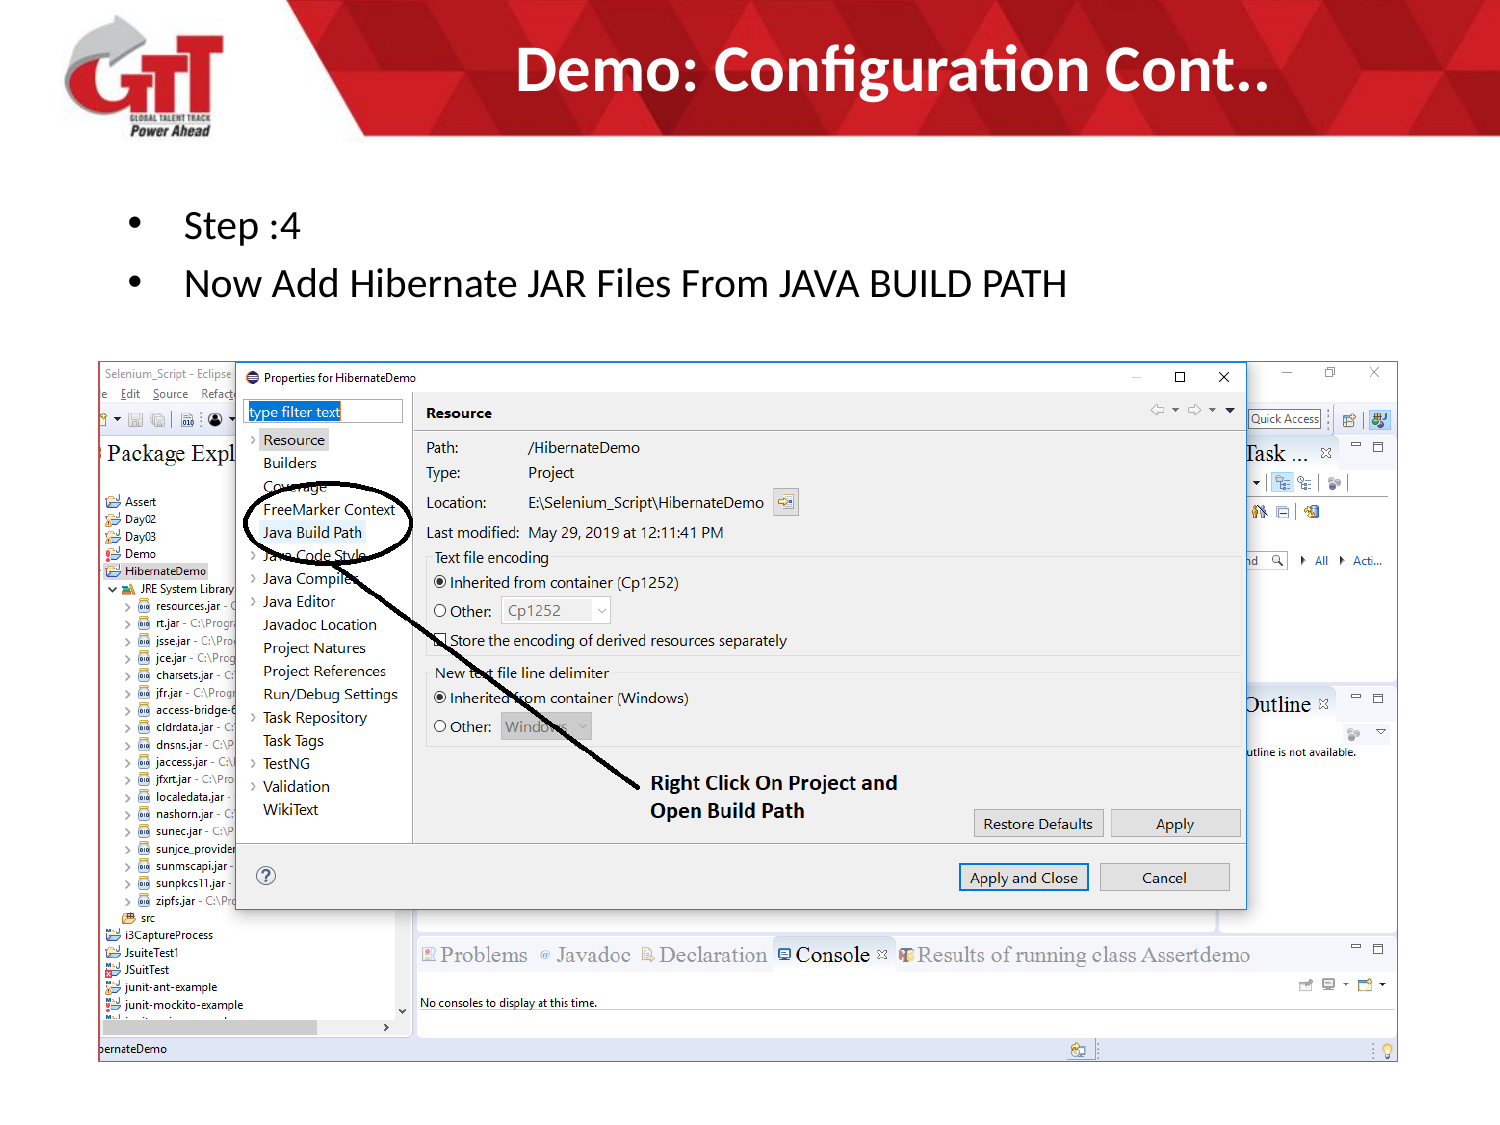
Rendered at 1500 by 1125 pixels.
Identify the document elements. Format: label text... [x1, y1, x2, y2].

picture [0, 0, 1500, 1125]
list Step :4 Now Add Hibernate JAR Files From JAVA BUILD PATH [112, 189, 1463, 350]
title Demo: Configuration Cont.. [324, 12, 1463, 118]
